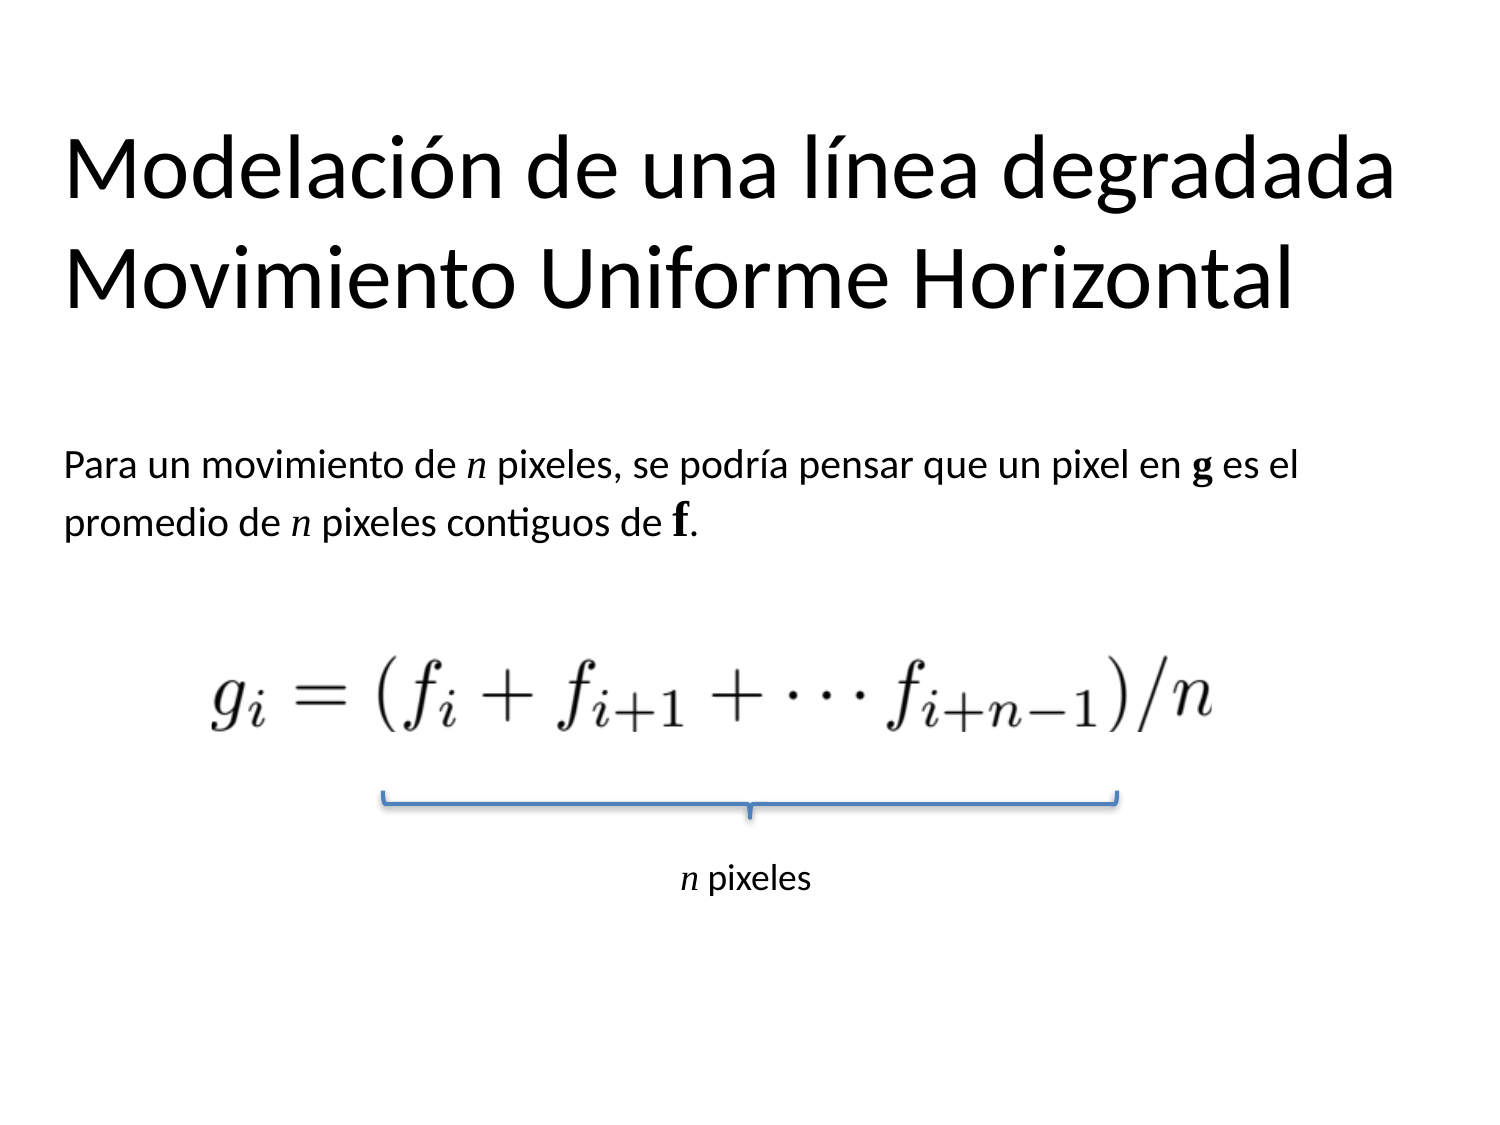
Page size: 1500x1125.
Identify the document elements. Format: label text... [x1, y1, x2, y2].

text_box n pixeles [665, 846, 827, 906]
picture [211, 654, 1212, 733]
text_box Modelación de una línea degradada Movimiento Uniforme Horizontal Para un movimiento de n pixeles, se podría pensar que un pixel en g es el promedio de n pixeles contiguos de f. [48, 99, 1452, 554]
text_box [380, 790, 1120, 820]
